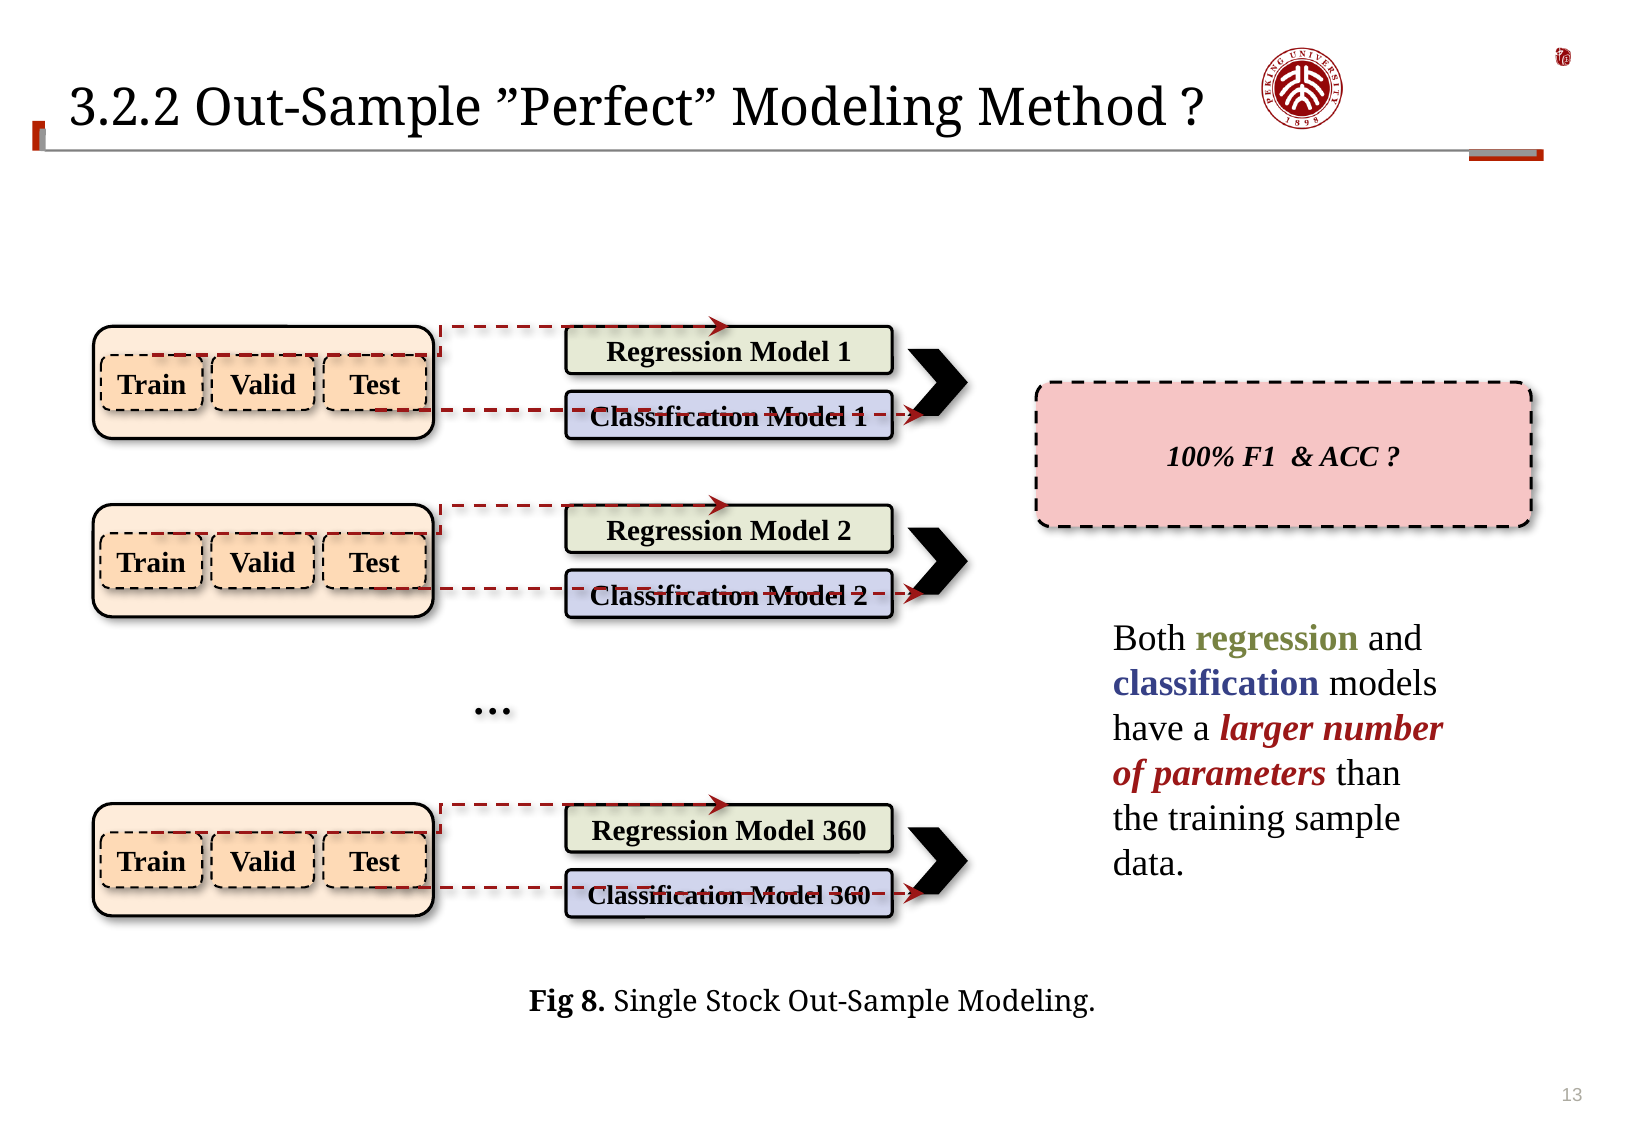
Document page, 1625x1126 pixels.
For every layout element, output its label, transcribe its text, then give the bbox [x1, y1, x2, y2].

title 3.2.2 Out-Sample ”Perfect” Modeling Method ? [67, 60, 1256, 150]
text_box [92, 326, 1532, 1018]
picture [1259, 31, 1581, 141]
